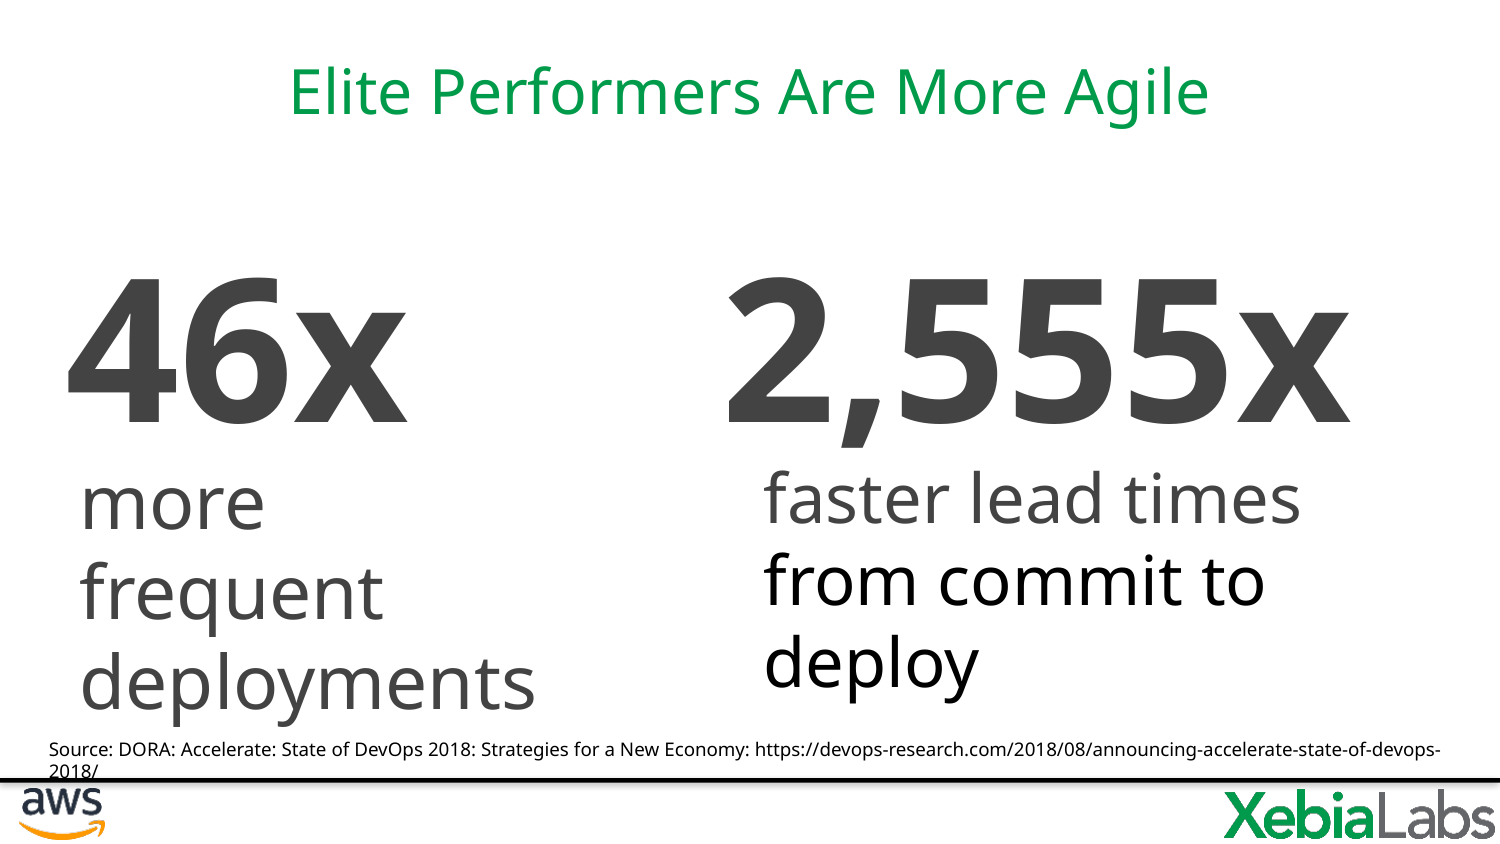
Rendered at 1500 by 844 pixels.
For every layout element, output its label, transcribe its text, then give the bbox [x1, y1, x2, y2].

text_box faster lead times from commit to deploy [748, 439, 1463, 649]
text_box more frequent deployments [64, 439, 598, 649]
text_box 2,555x [706, 196, 1410, 524]
text_box 46x [50, 196, 584, 524]
title Elite Performers Are More Agile [0, 45, 1500, 140]
picture [1218, 788, 1500, 840]
picture [19, 788, 105, 840]
text_box Source: DORA: Accelerate: State of DevOps 2018: Strategies for a New Economy: https://devops-research.com/2018/08/announcing-accelerate-state-of-devops-2018/ [37, 731, 1500, 788]
